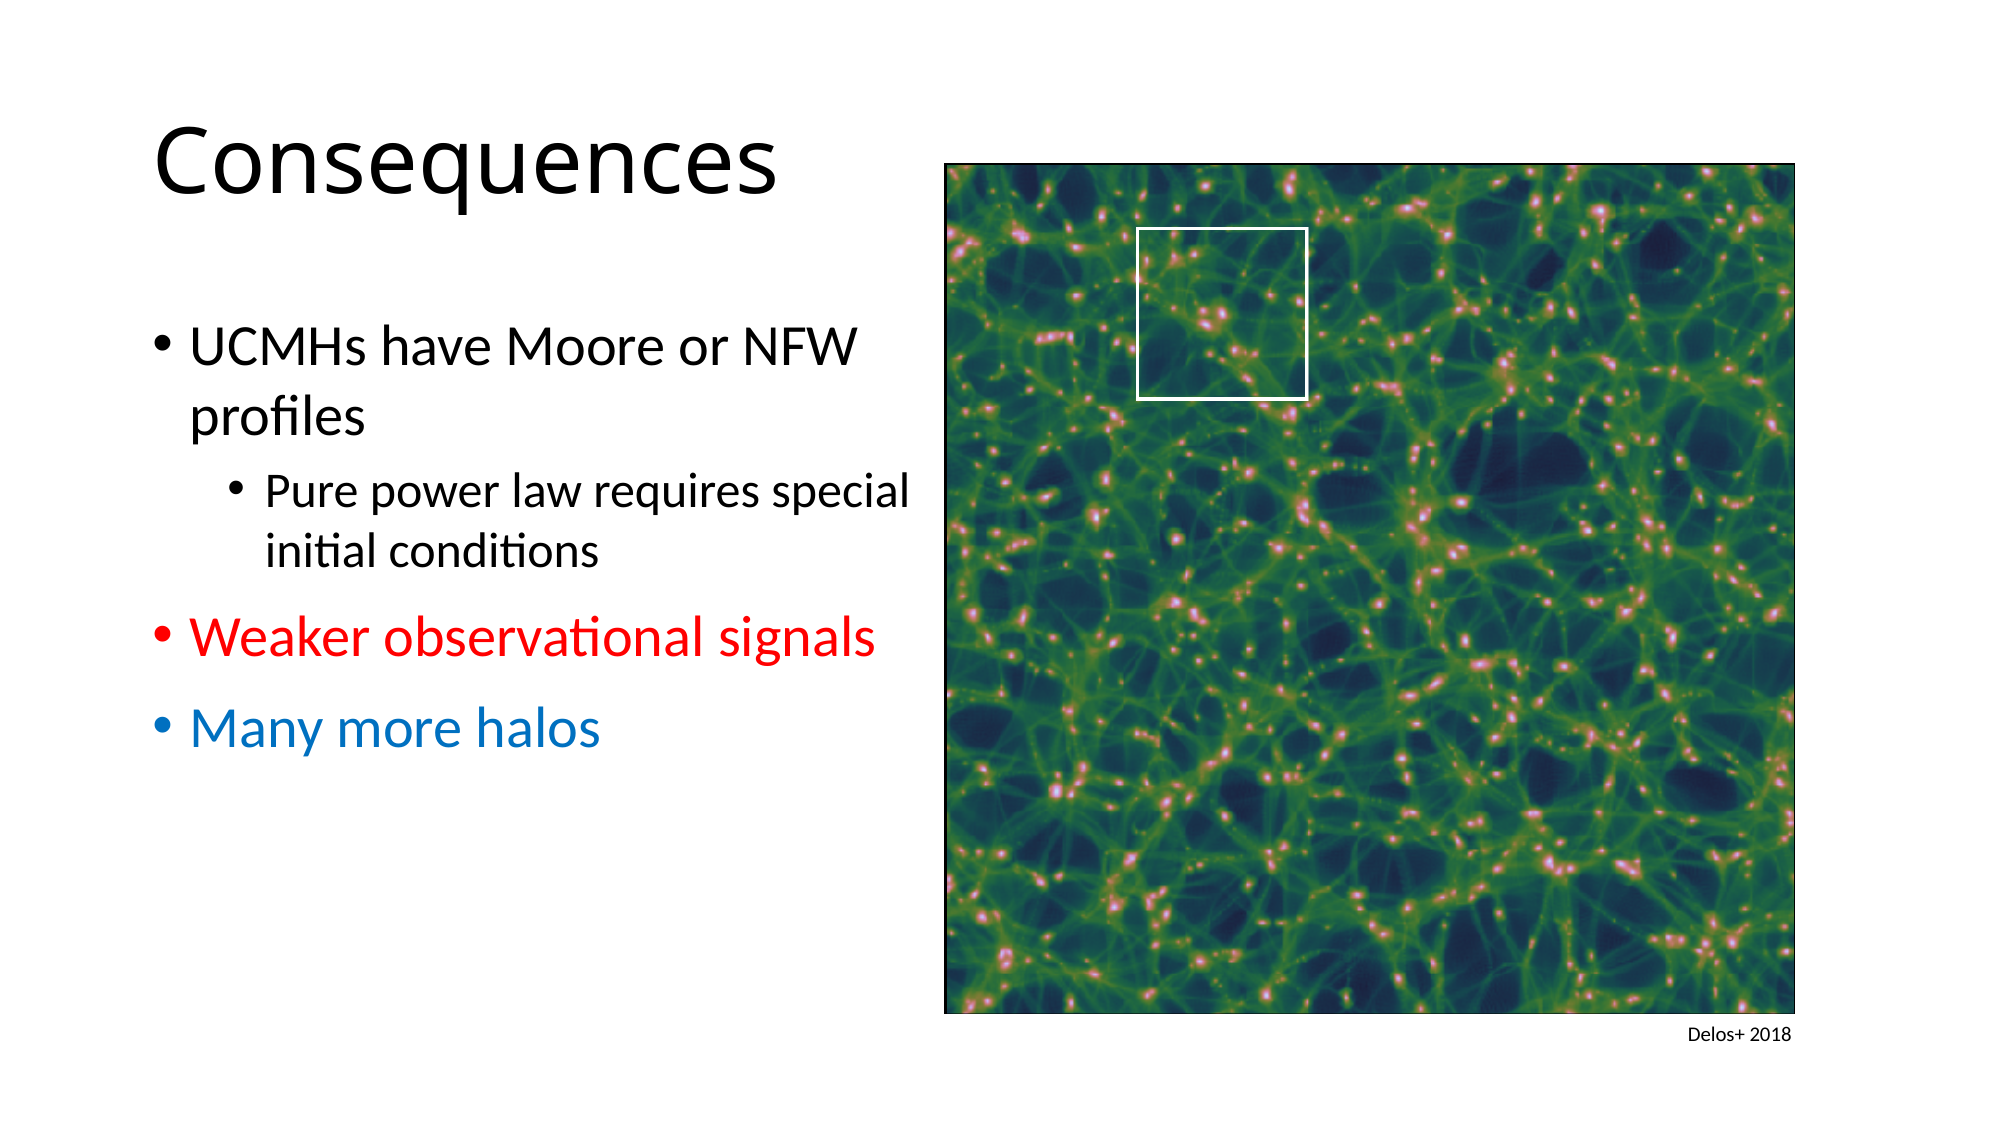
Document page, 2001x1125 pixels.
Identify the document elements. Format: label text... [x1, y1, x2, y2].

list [944, 163, 1795, 1014]
title Consequences [137, 55, 1863, 273]
text_box Delos+ 2018 [1673, 1013, 1807, 1053]
list UCMHs have Moore or NFW profiles Pure power law requires special initial conditions Weaker observational signals Many more halos [137, 299, 944, 1014]
